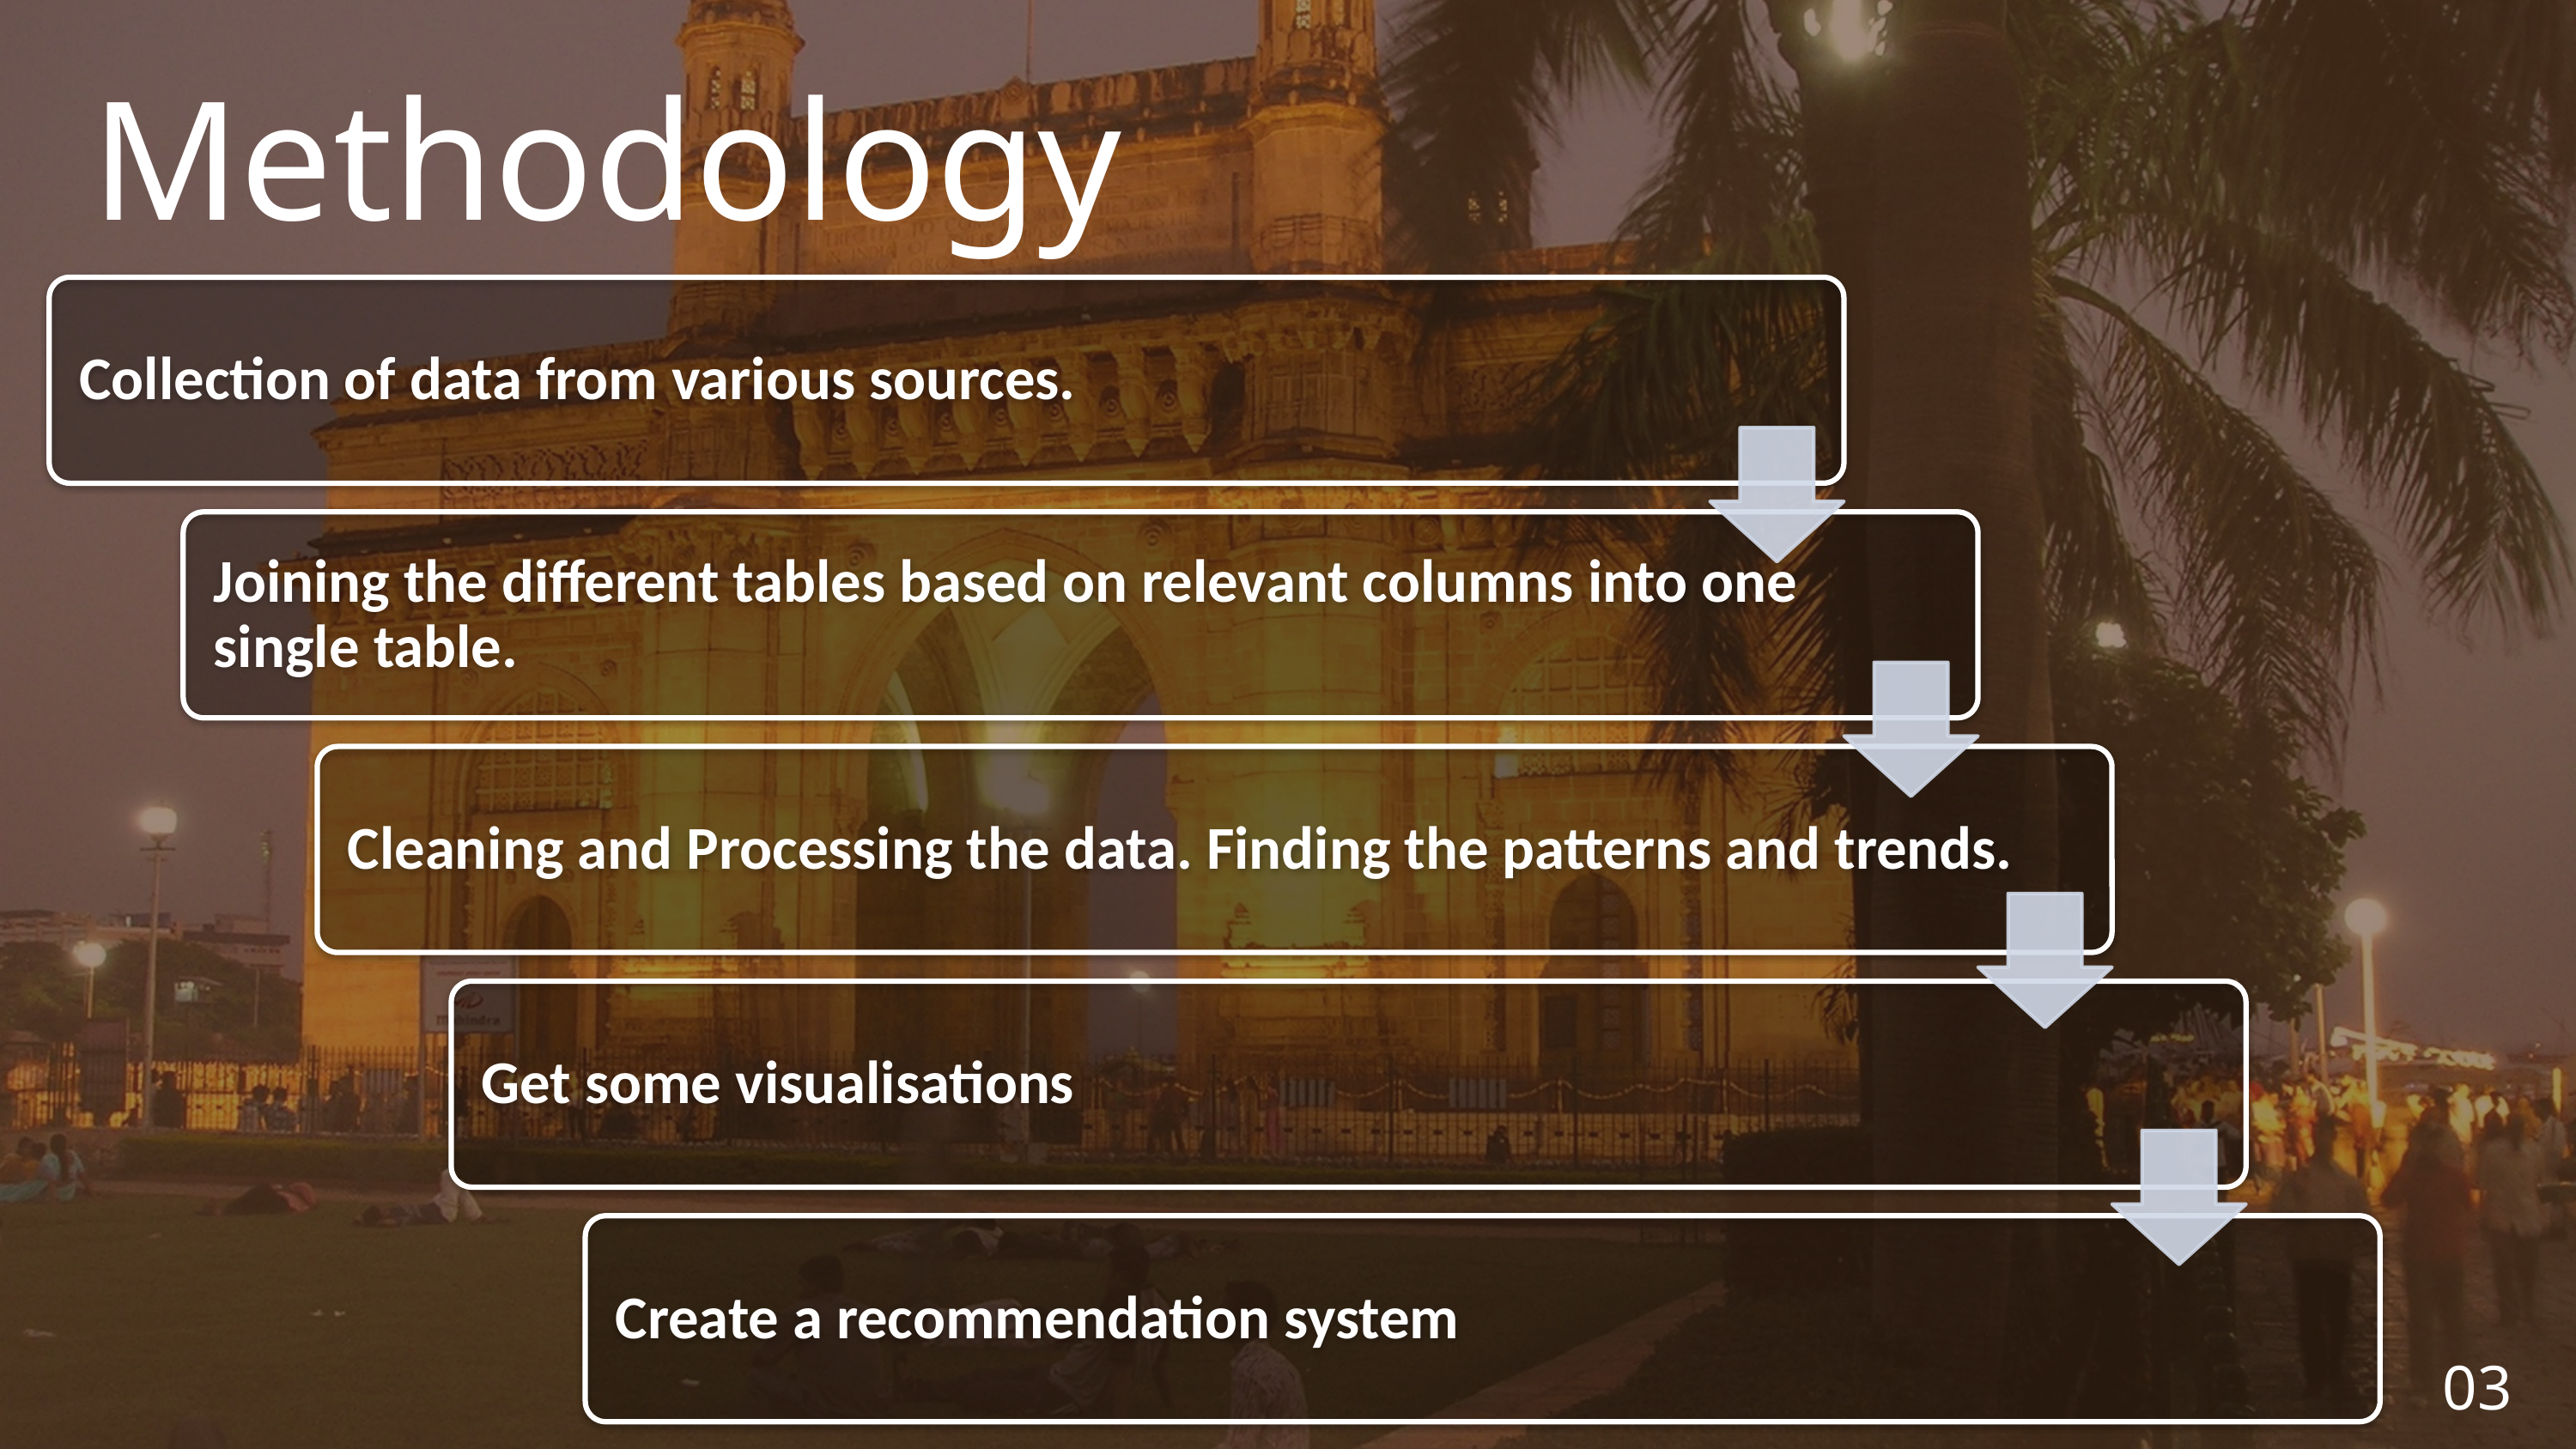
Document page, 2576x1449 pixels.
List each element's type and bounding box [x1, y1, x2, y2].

picture [0, 0, 2576, 1449]
text_box [49, 276, 2381, 1422]
